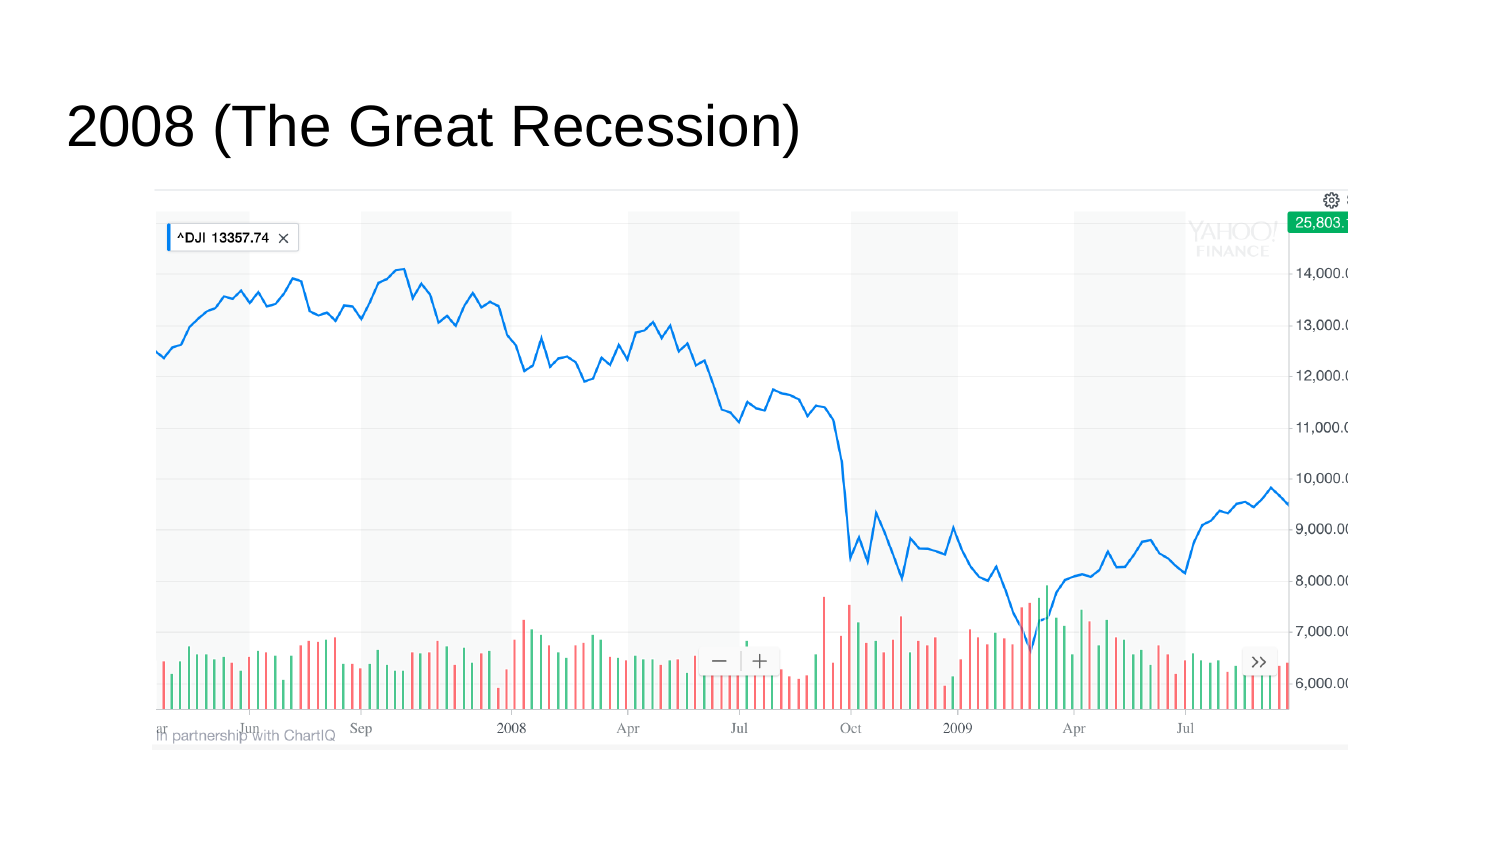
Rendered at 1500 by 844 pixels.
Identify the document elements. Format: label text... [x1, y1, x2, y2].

picture [152, 188, 1348, 750]
title 2008 (The Great Recession) [51, 72, 1449, 167]
